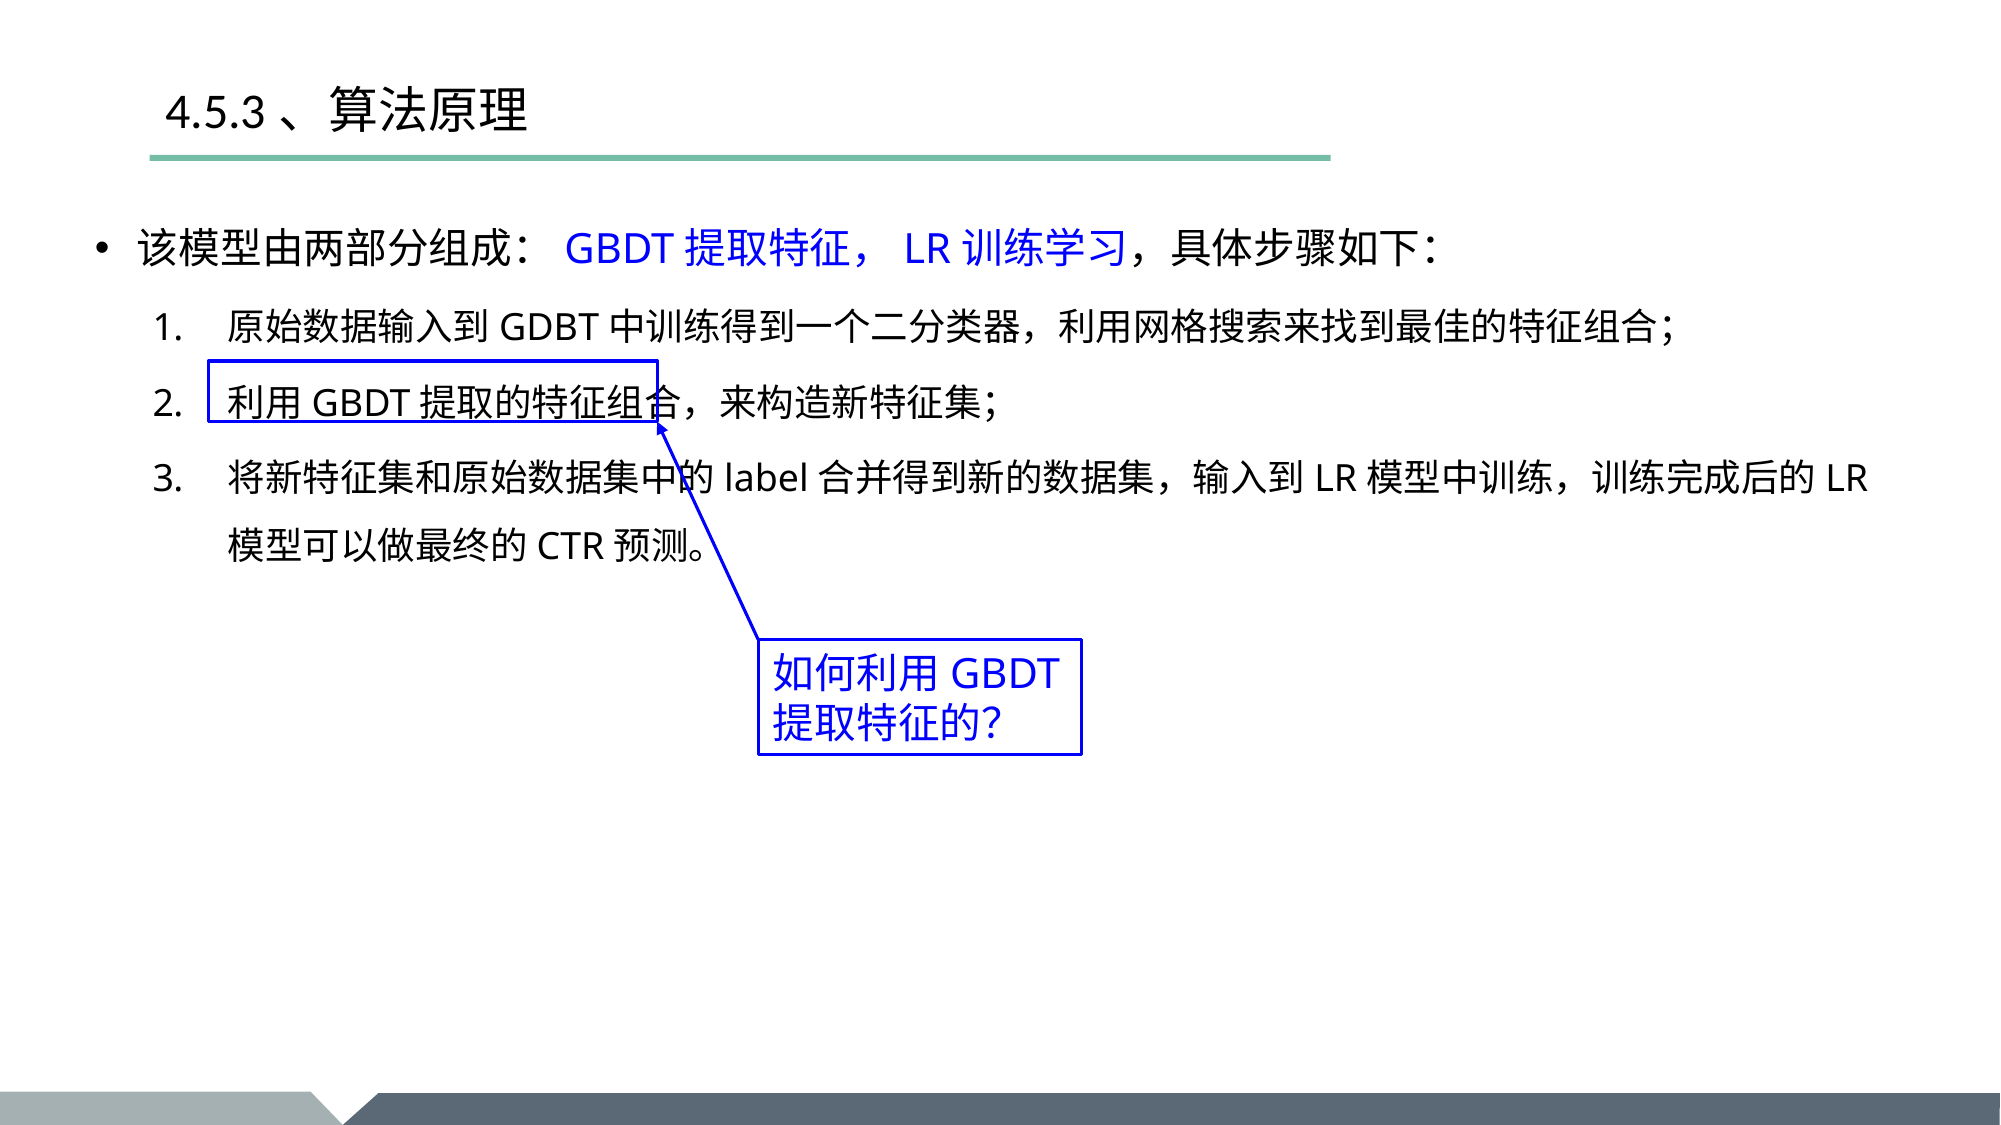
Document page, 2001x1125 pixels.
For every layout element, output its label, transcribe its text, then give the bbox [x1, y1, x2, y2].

text_box [208, 361, 658, 422]
title 4.5.3、算法原理 [157, 28, 1332, 159]
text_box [656, 421, 759, 640]
text_box 如何利用GBDT提取特征的？ [758, 639, 1082, 755]
list 该模型由两部分组成：GBDT提取特征，LR训练学习，具体步骤如下： 原始数据输入到GDBT中训练得到一个二分类器，利用网格搜索来找到最佳的特征组合； 利用GBDT提取的特征组合，来构造新特征集； 将新特征集和原始数据集中的label合并得到新的数据集，输入到LR模型中训练，训练完成后的LR模型可以做最终的CTR预测。 [86, 188, 1910, 1033]
